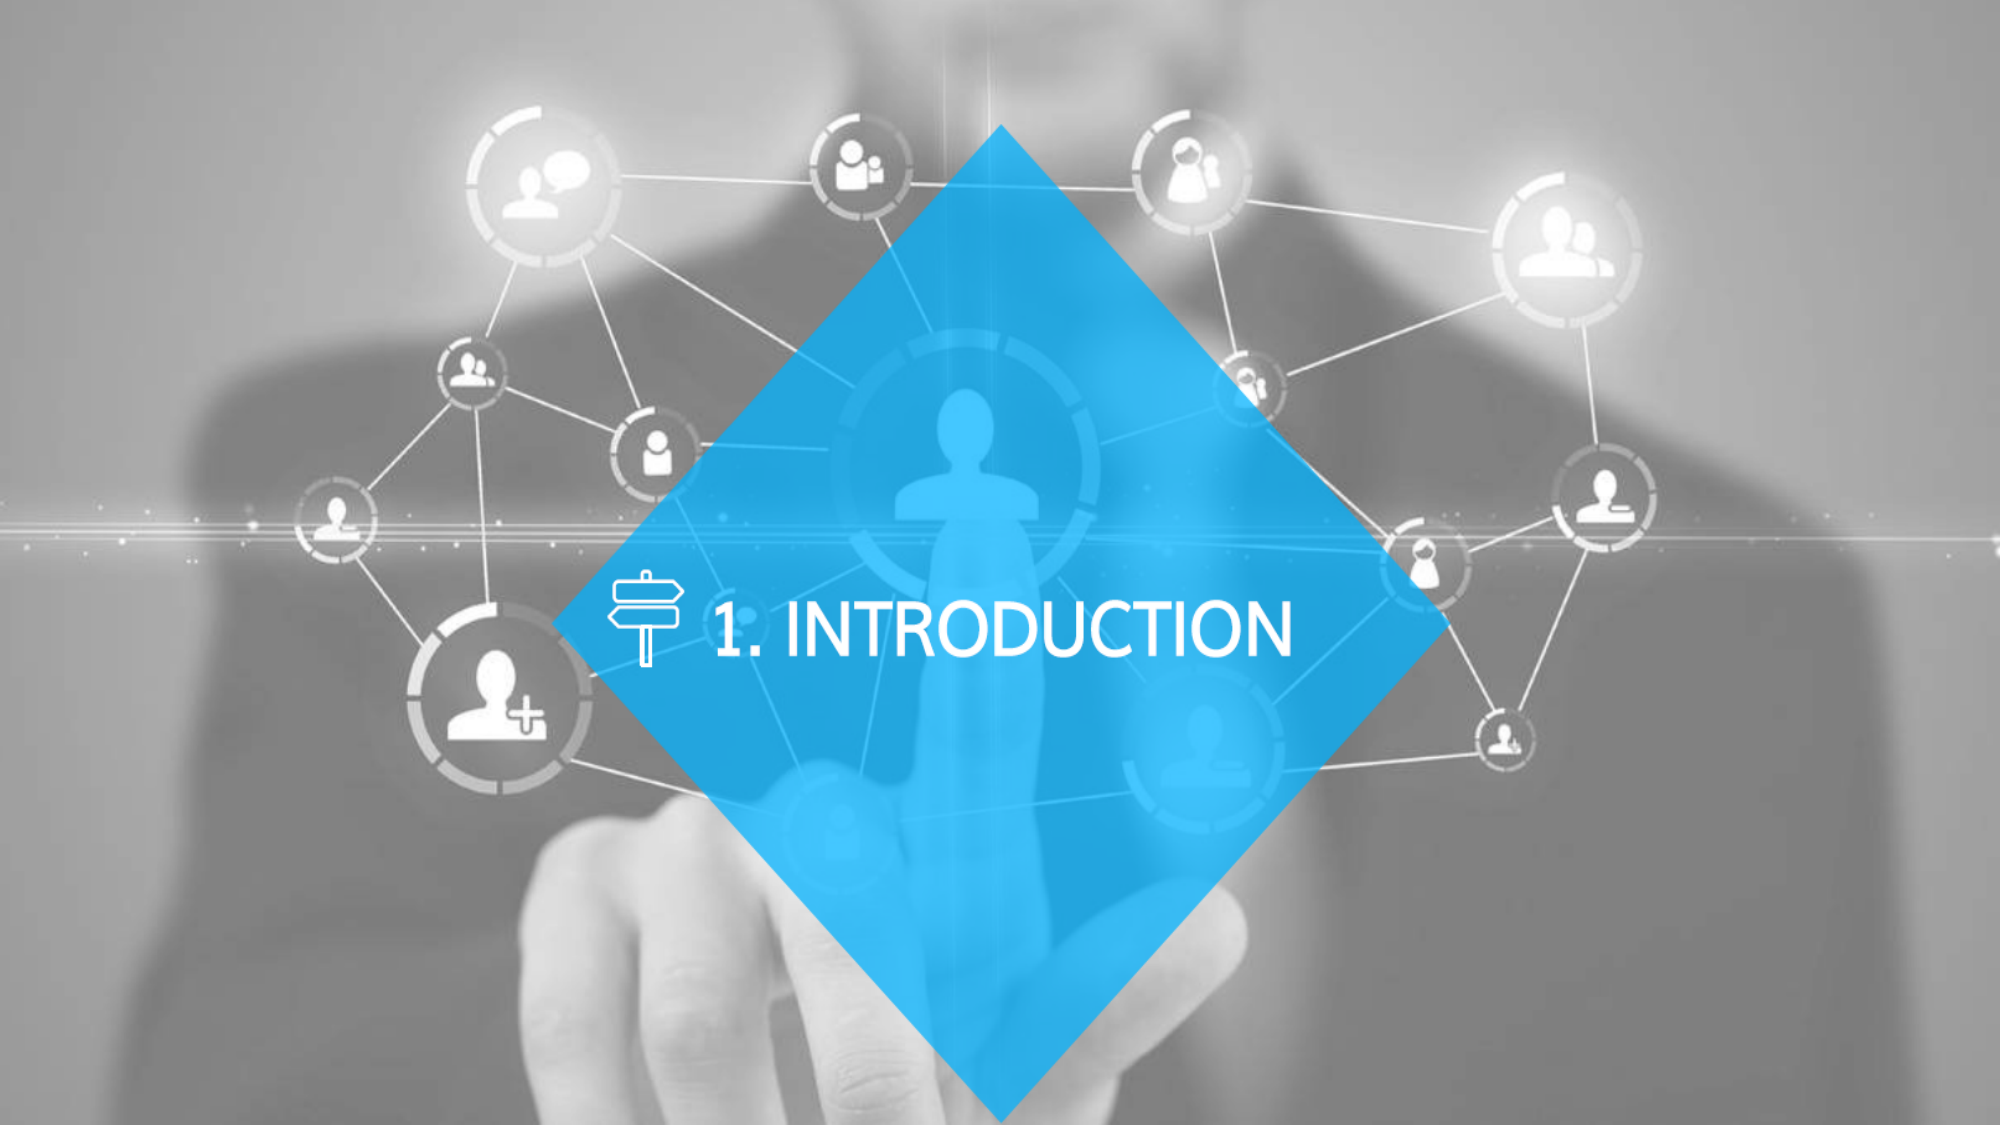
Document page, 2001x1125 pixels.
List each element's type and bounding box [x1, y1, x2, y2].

list [0, 0, 2000, 1125]
